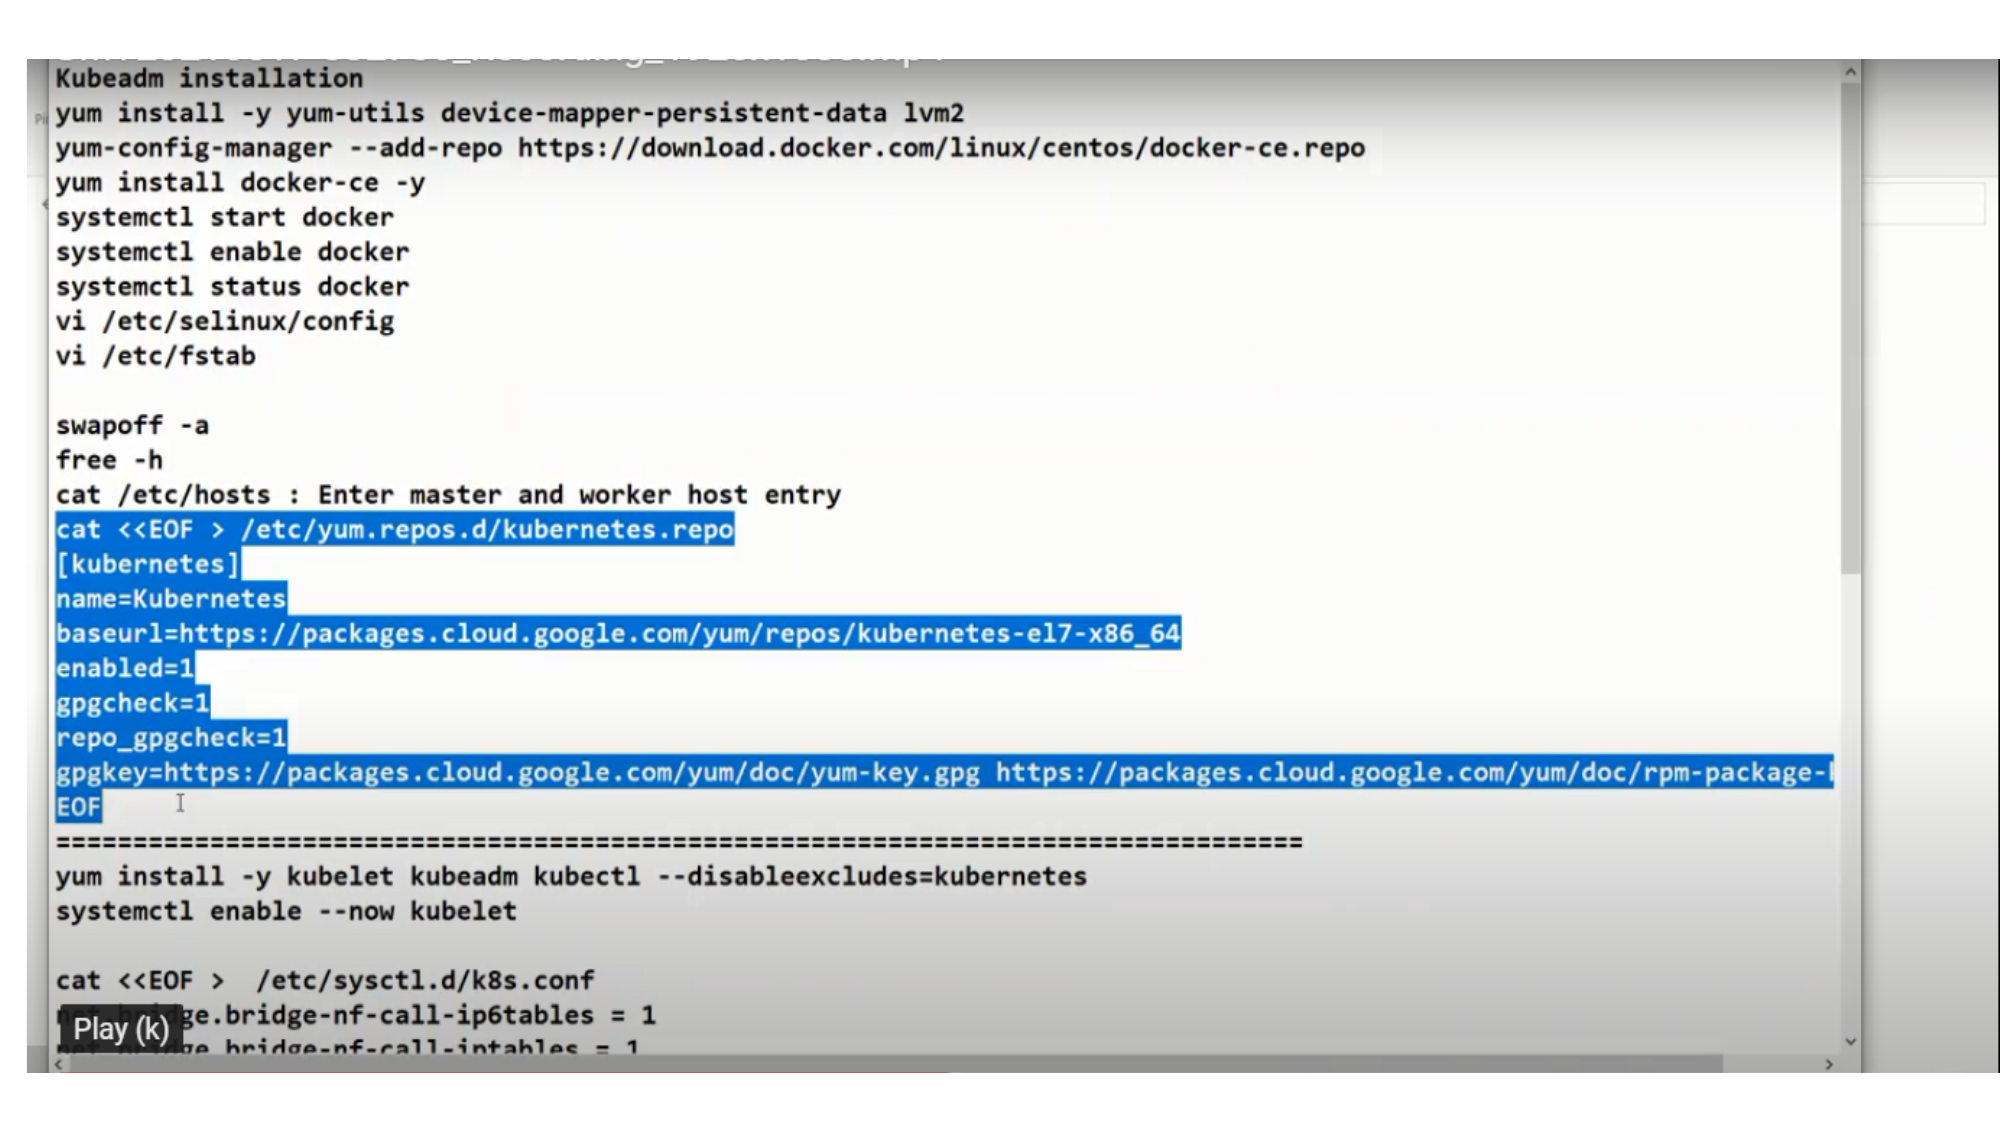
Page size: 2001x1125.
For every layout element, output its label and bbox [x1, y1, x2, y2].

list [26, 59, 2000, 1073]
